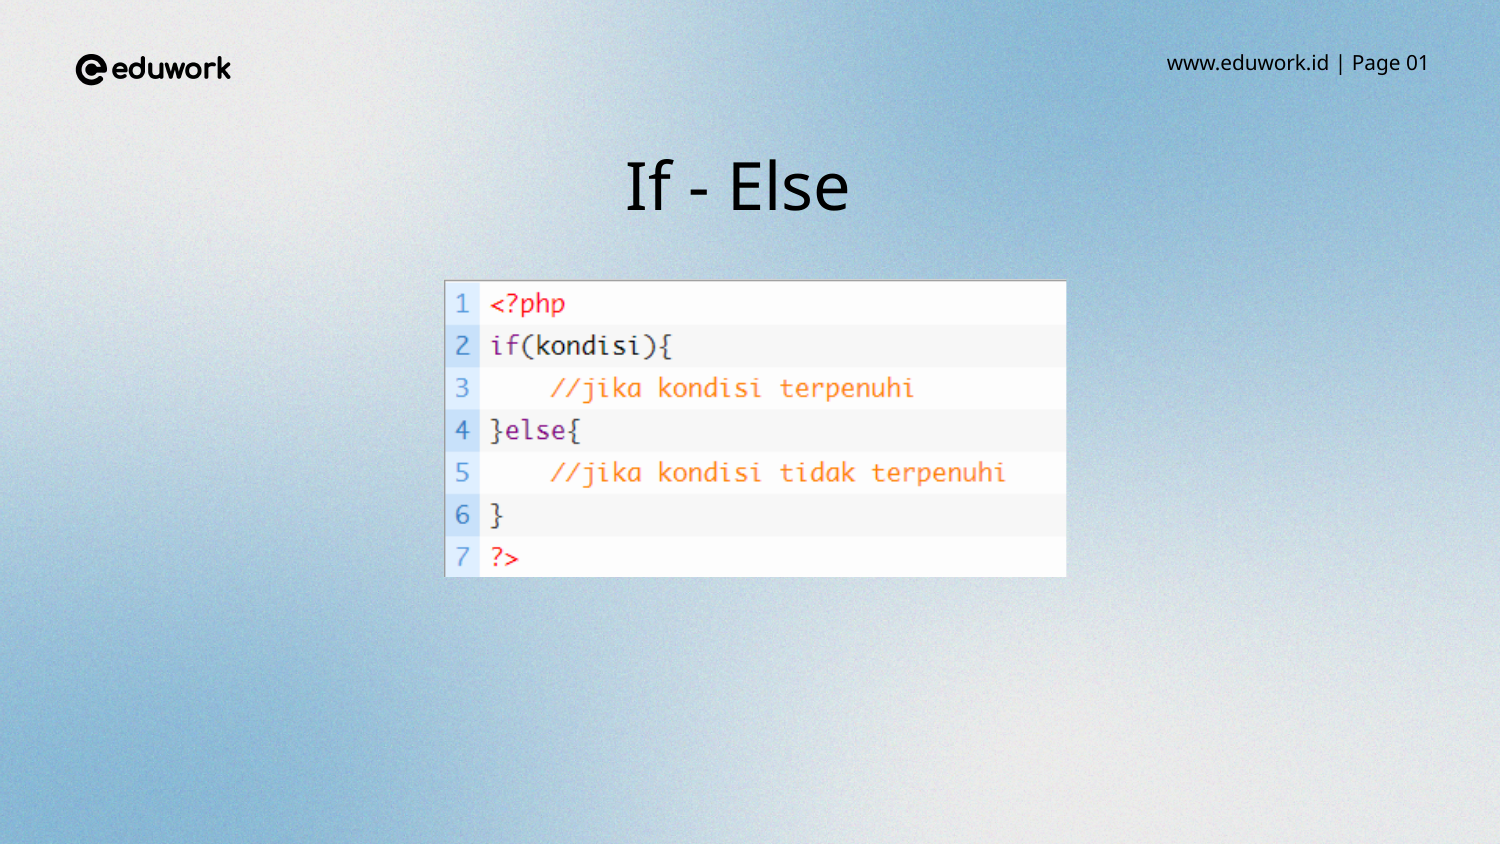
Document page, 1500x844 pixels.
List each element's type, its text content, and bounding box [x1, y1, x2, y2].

picture [0, 0, 1500, 844]
text_box www.eduwork.id | Page 01 [1134, 37, 1445, 88]
text_box If - Else [148, 88, 1329, 479]
